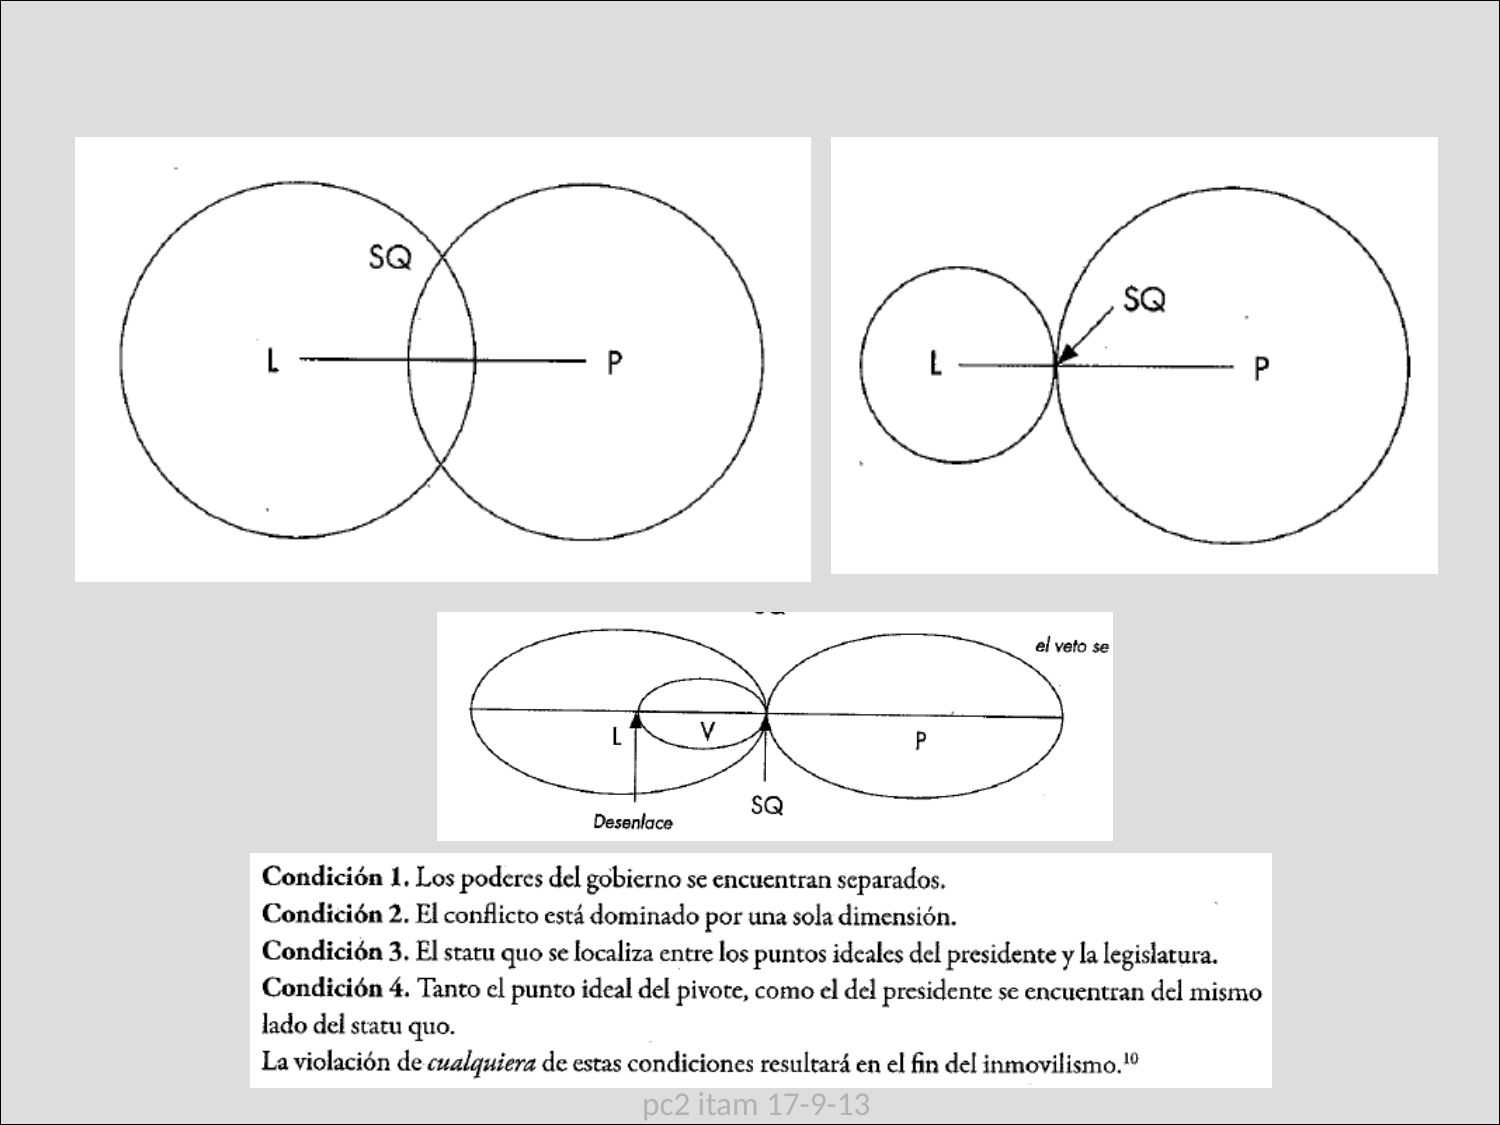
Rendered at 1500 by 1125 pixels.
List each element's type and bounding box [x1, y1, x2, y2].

picture [830, 137, 1438, 574]
picture [436, 612, 1113, 841]
picture [249, 853, 1273, 1088]
picture [74, 137, 812, 582]
